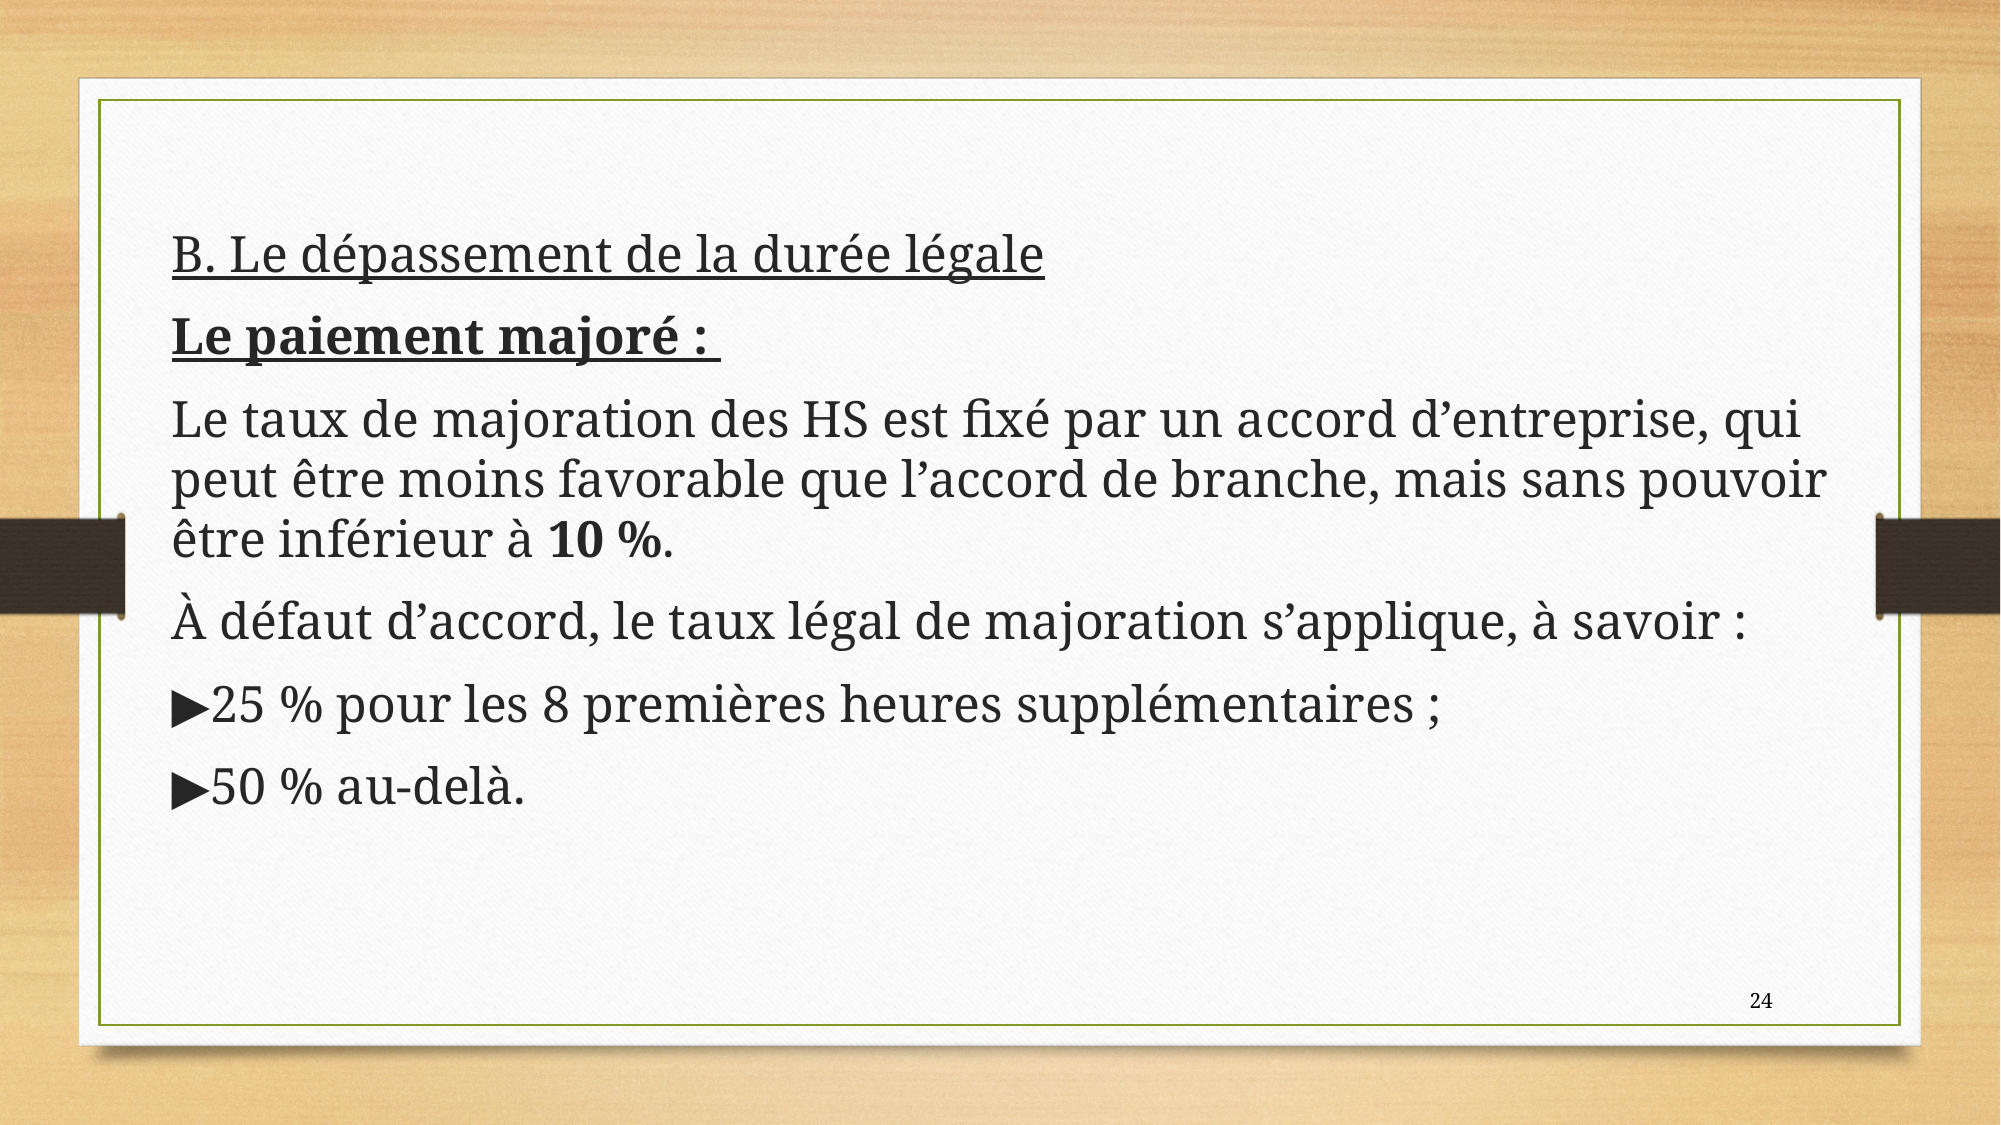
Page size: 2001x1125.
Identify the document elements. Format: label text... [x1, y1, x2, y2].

list B. Le dépassement de la durée légale Le paiement majoré : Le taux de majoration des HS est fixé par un accord d’entreprise, qui peut être moins favorable que l’accord de branche, mais sans pouvoir être inférieur à 10 %. À défaut d’accord, le taux légal de majoration s’applique, à savoir : ▶25 % pour les 8 premières heures supplémentaires ; ▶50 % au-delà. [156, 132, 1852, 958]
slide_number 24 [1698, 979, 1788, 1025]
picture [0, 0, 2001, 1125]
